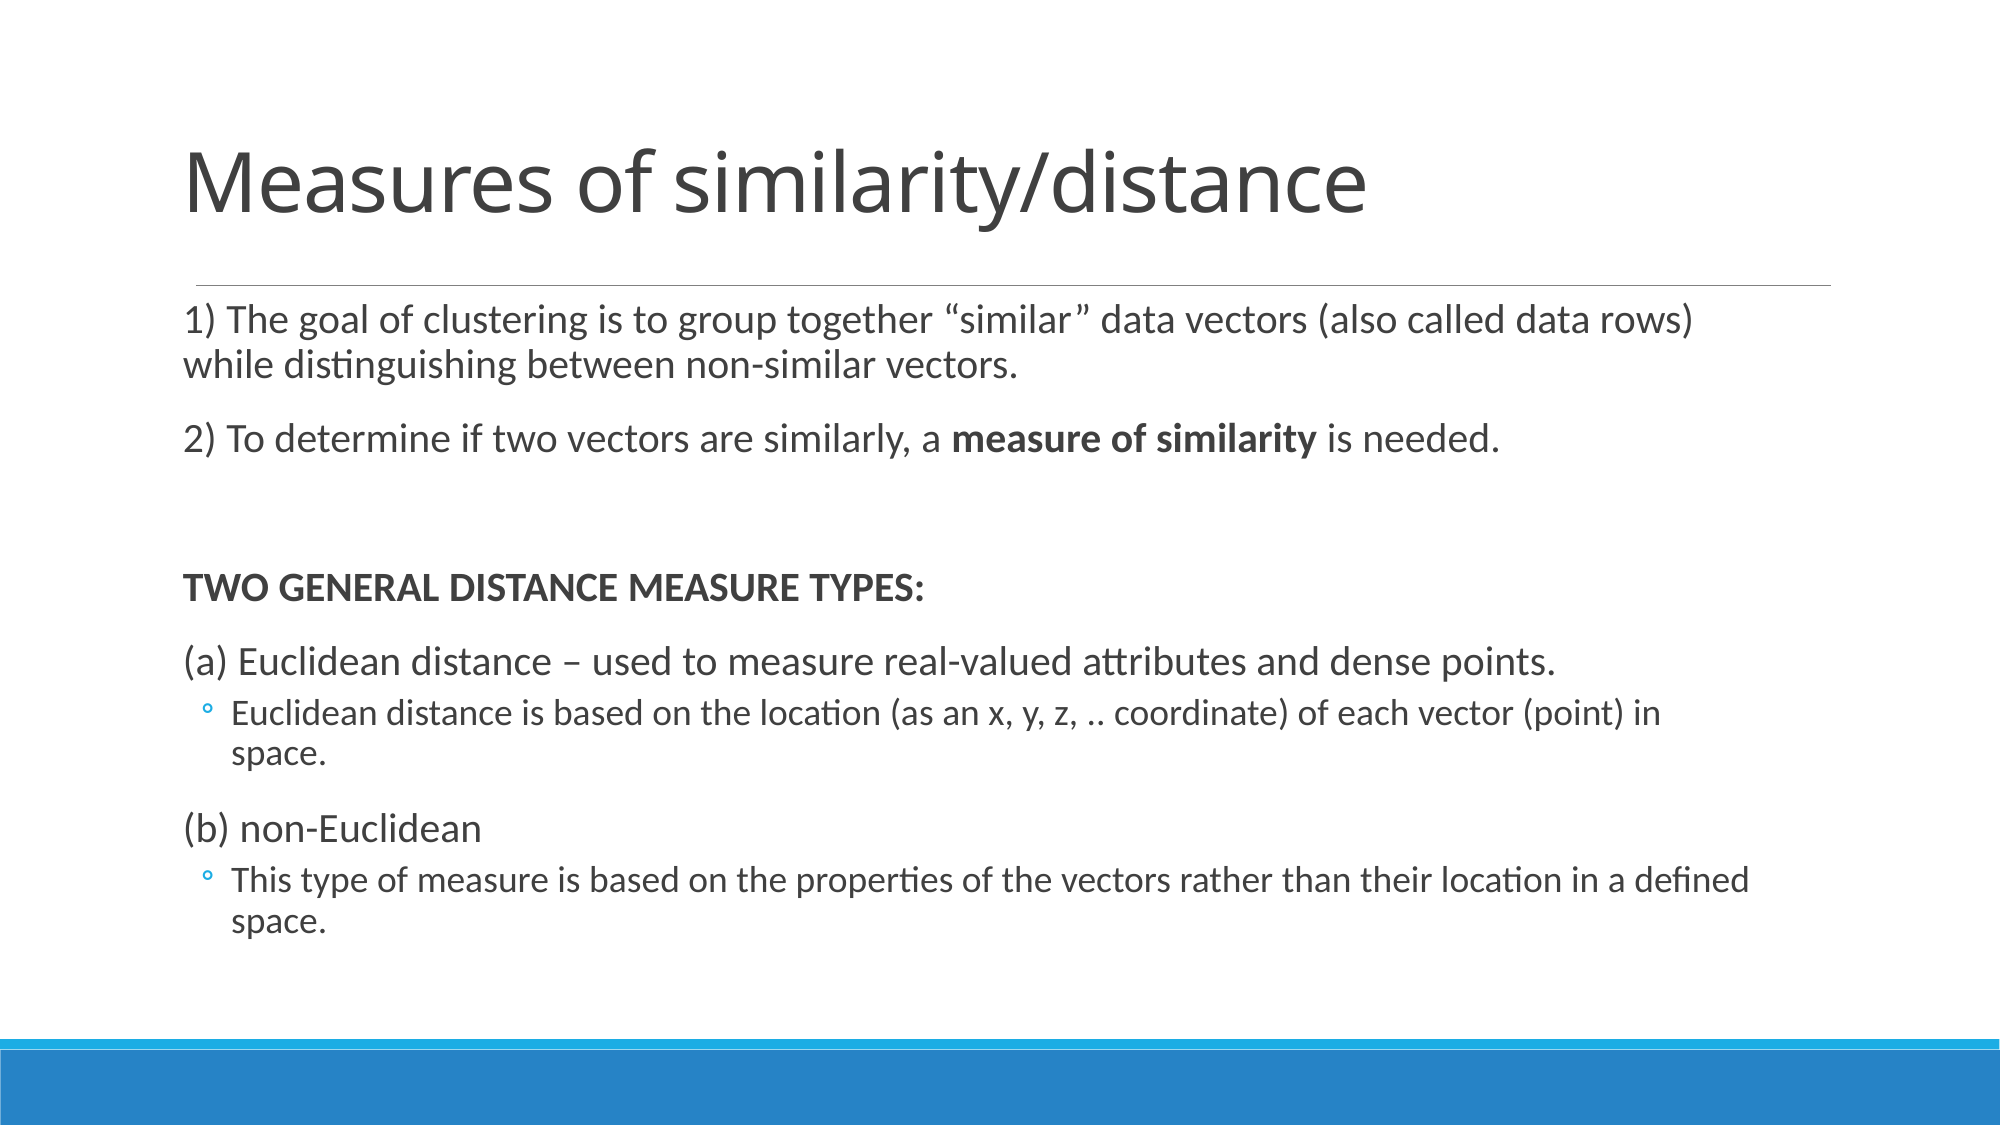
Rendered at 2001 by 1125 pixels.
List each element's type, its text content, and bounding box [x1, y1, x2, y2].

list 1) The goal of clustering is to group together “similar” data vectors (also called data rows) while distinguishing between non-similar vectors. 2) To determine if two vectors are similarly, a measure of similarity is needed. TWO GENERAL DISTANCE MEASURE TYPES: (a) Euclidean distance – used to measure real-valued attributes and dense points. Euclidean distance is based on the location (as an x, y, z, .. coordinate) of each vector (point) in space. (b) non-Euclidean This type of measure is based on the properties of the vectors rather than their location in a defined space. [168, 289, 1763, 1035]
title Measures of similarity/distance [168, 96, 1763, 238]
